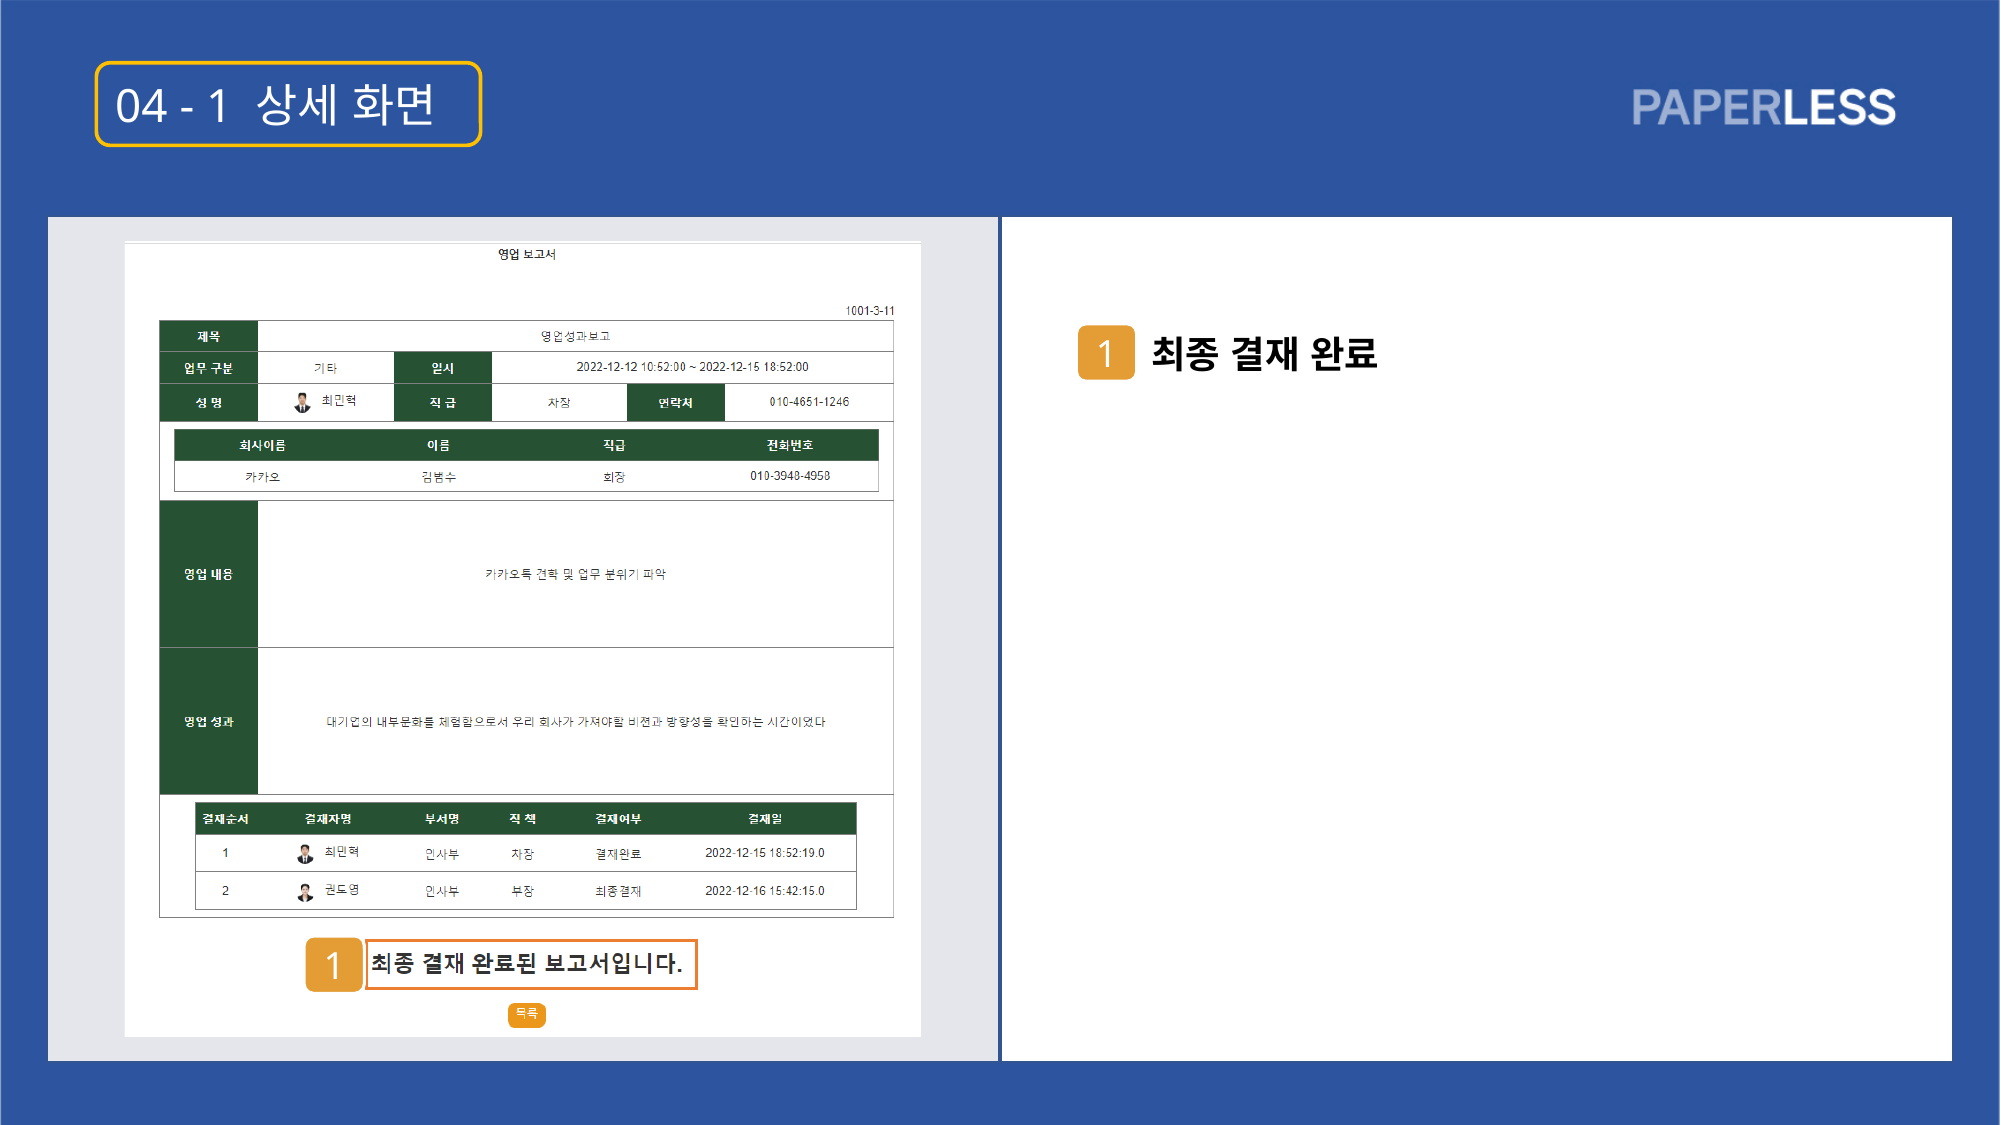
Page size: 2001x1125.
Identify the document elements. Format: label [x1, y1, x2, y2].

text_box [46, 215, 1954, 1063]
picture [0, 0, 2000, 1125]
